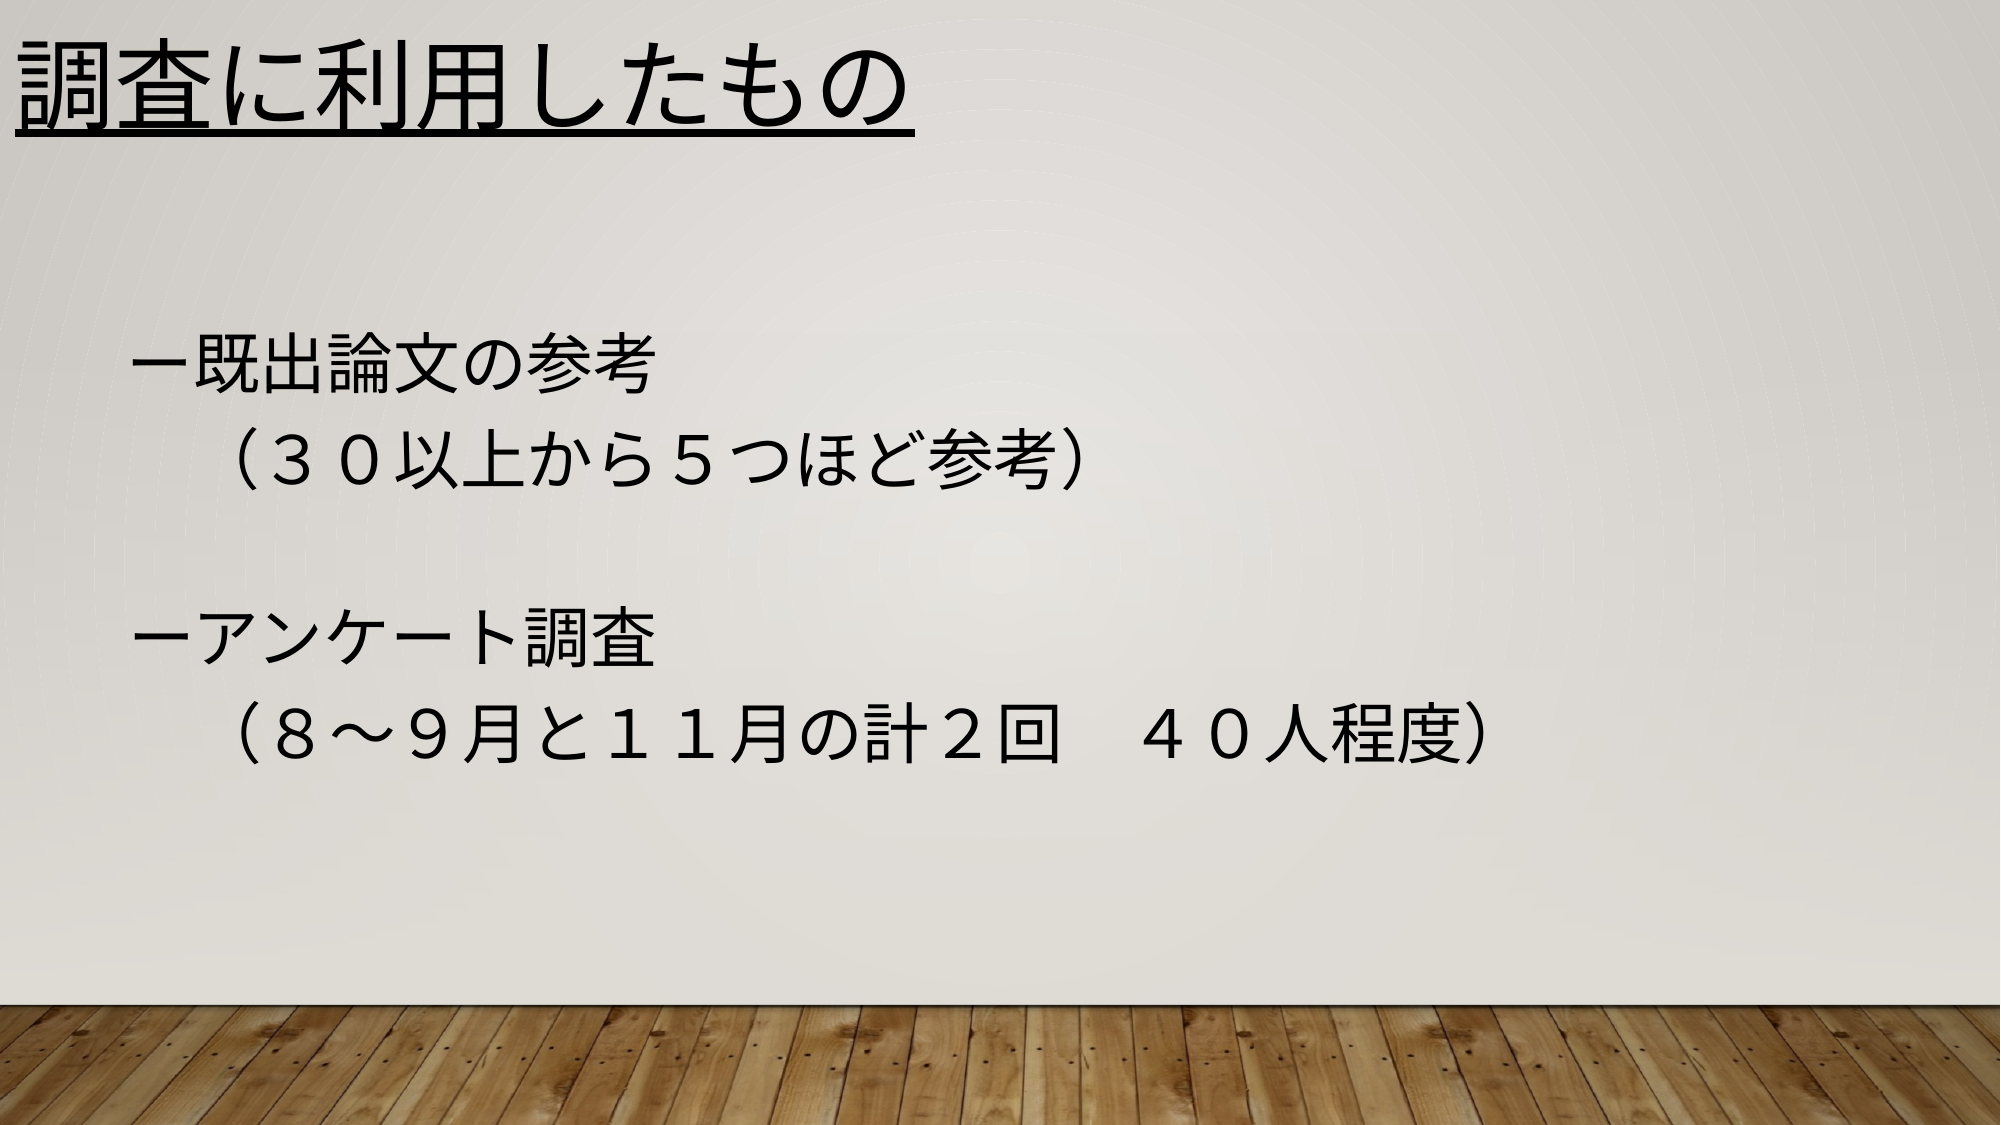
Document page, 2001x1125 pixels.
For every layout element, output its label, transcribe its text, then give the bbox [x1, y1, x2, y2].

text_box ーアンケート調査 （８～９月と１１月の計２回 ４０人程度） [114, 572, 1780, 780]
text_box 調査に利用したもの [0, 14, 945, 150]
text_box ー既出論文の参考 （３０以上から５つほど参考） [111, 298, 1778, 506]
picture [0, 1005, 2000, 1125]
